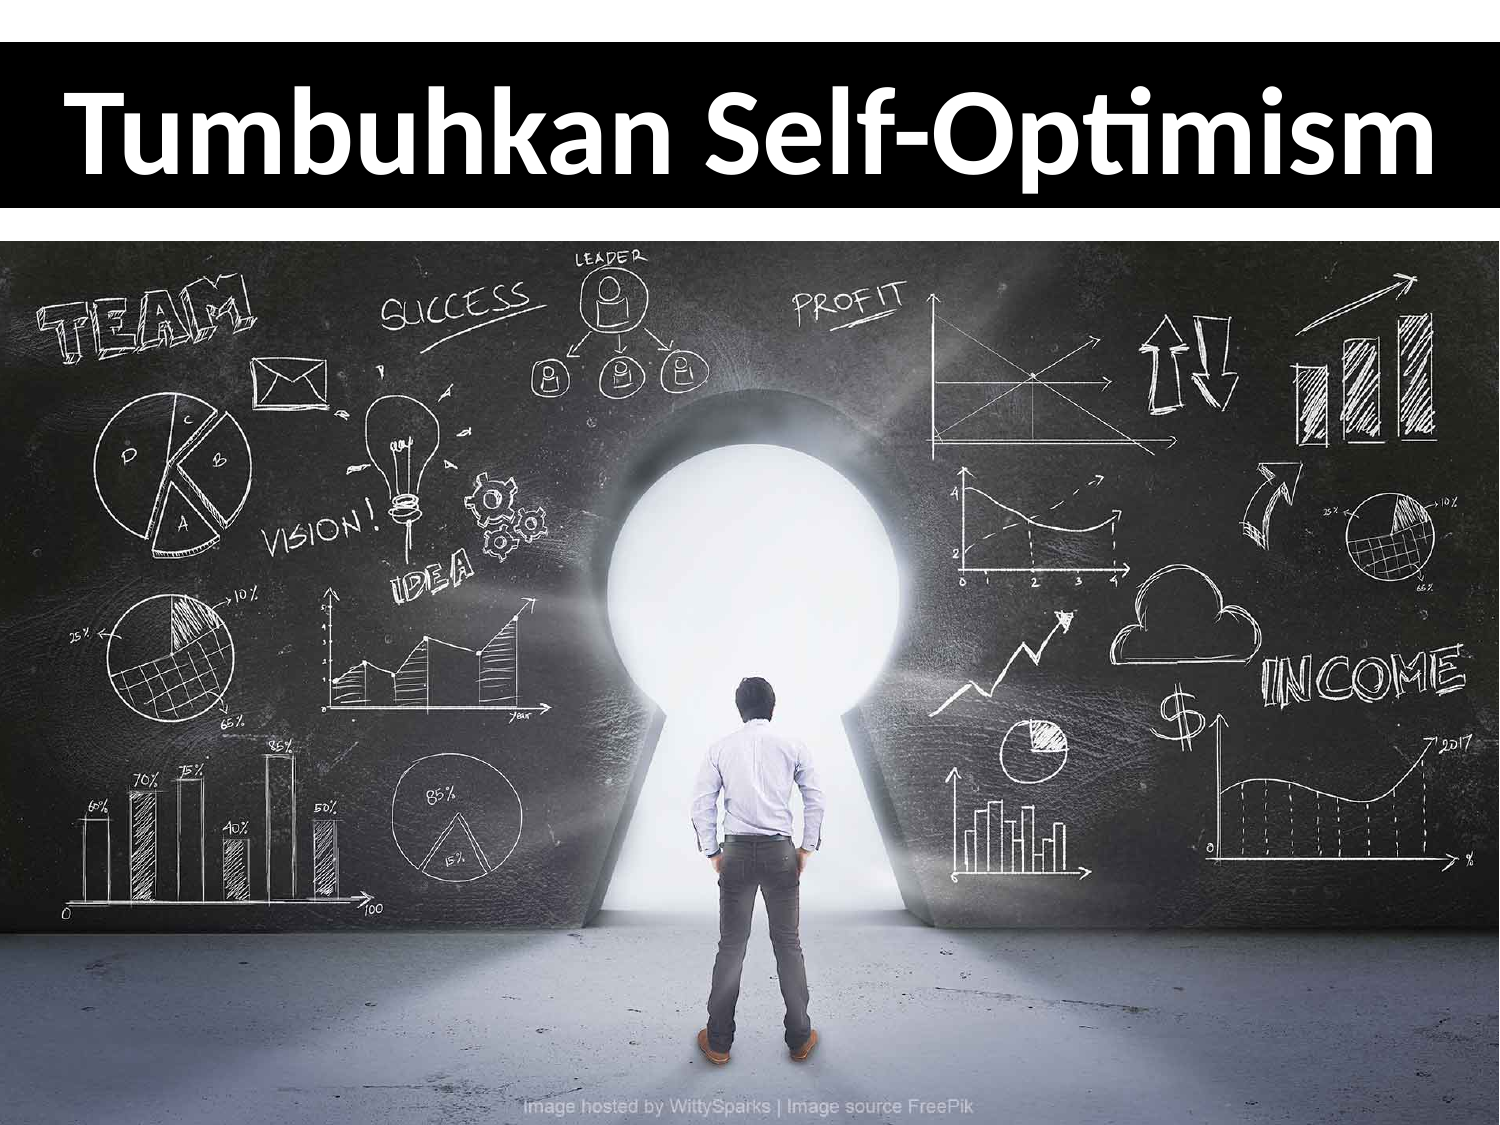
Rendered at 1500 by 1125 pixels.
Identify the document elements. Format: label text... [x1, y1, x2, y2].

text_box Tumbuhkan Self-Optimism [0, 42, 1500, 208]
picture [0, 241, 1499, 1125]
